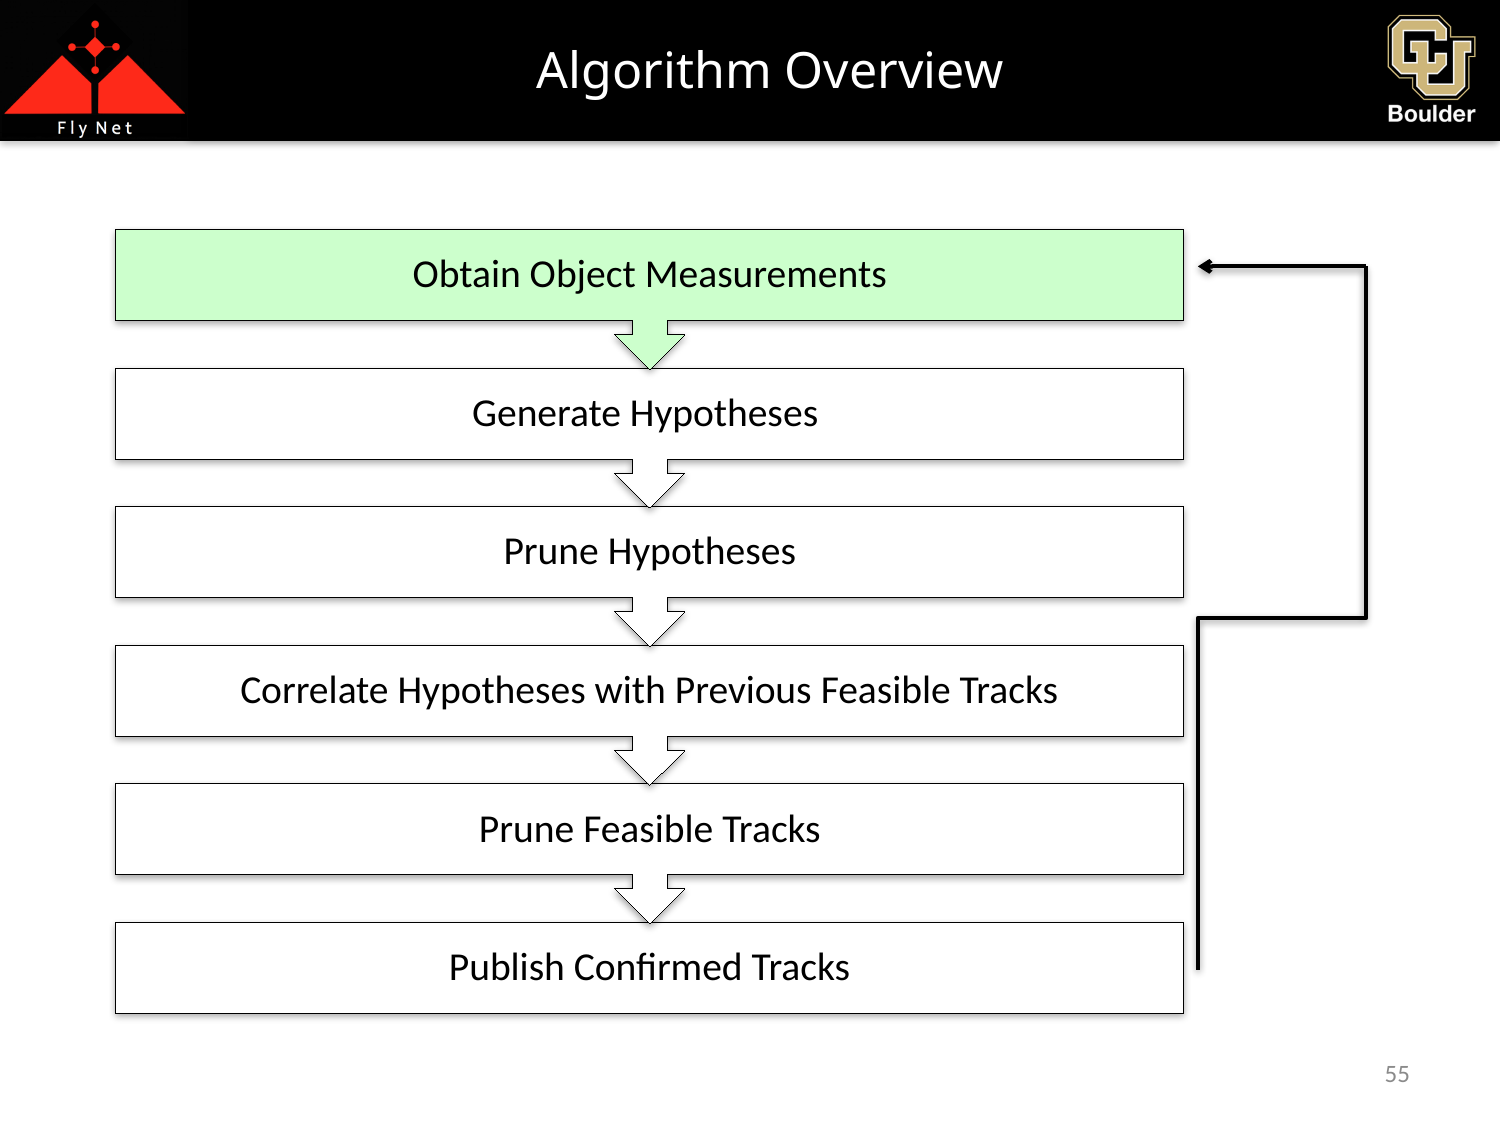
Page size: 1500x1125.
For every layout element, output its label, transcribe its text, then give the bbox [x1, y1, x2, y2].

slide_number 55 [1074, 1042, 1425, 1103]
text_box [0, 0, 1500, 139]
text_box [115, 228, 1367, 1014]
